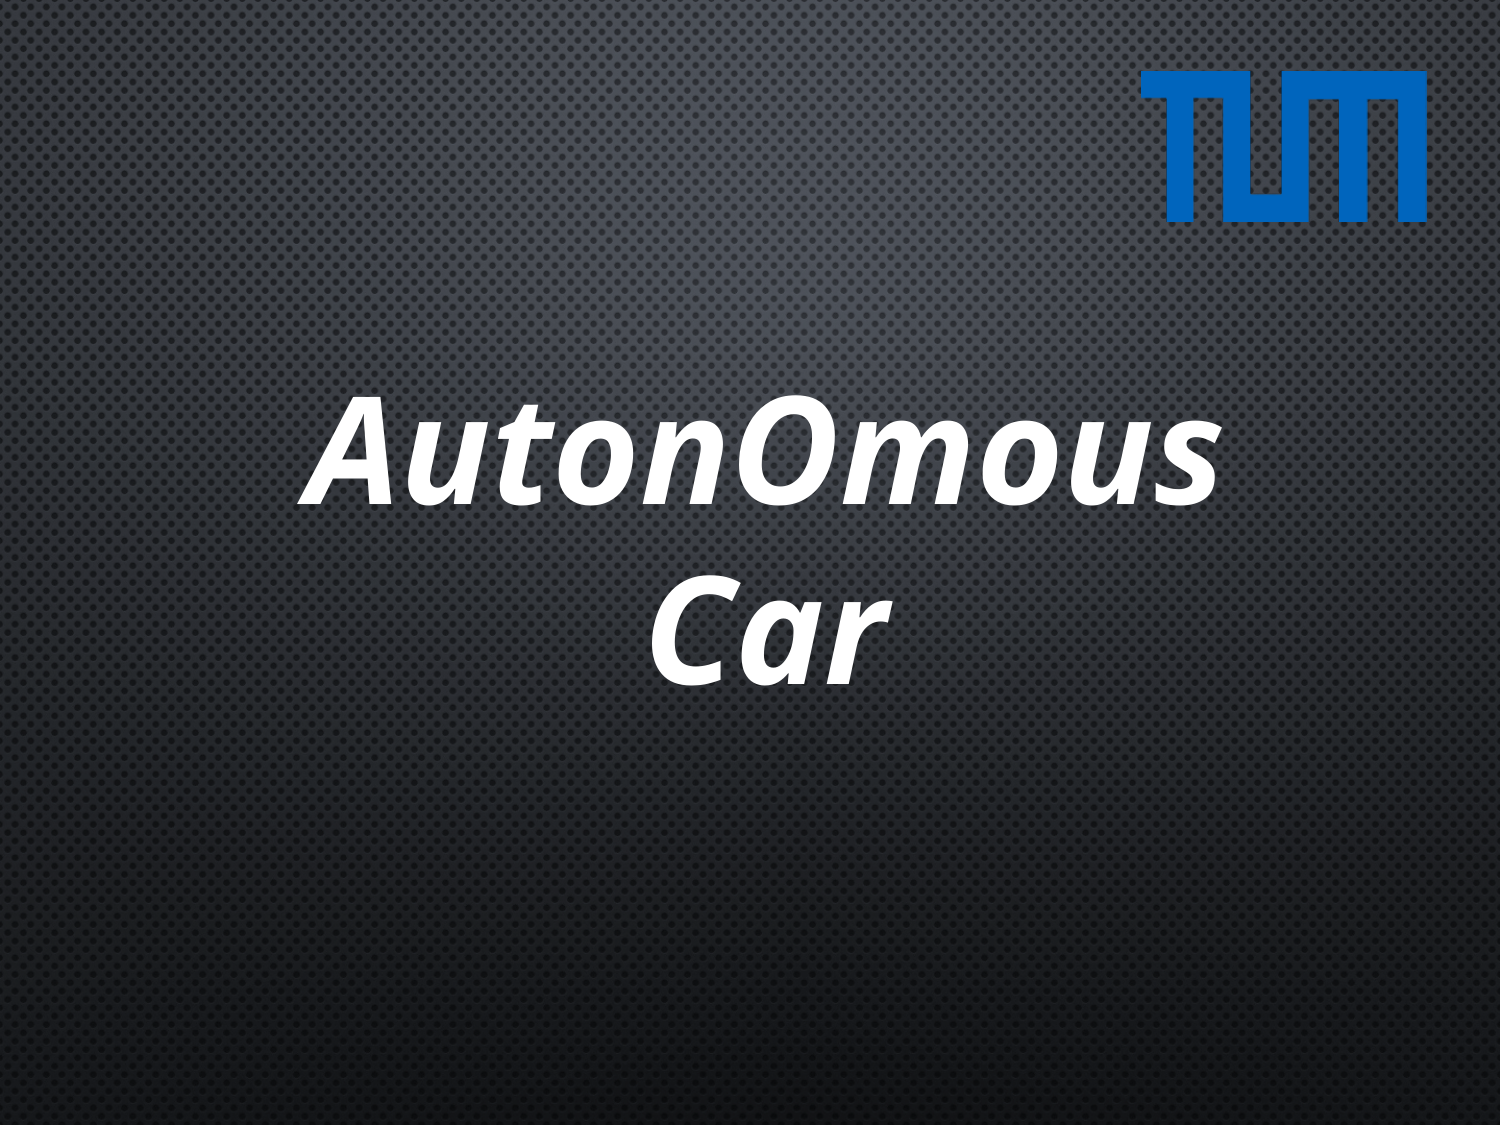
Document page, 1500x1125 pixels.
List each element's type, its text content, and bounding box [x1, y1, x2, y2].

text_box AutonOmous Car [196, 149, 1336, 723]
picture [0, 0, 1500, 1125]
